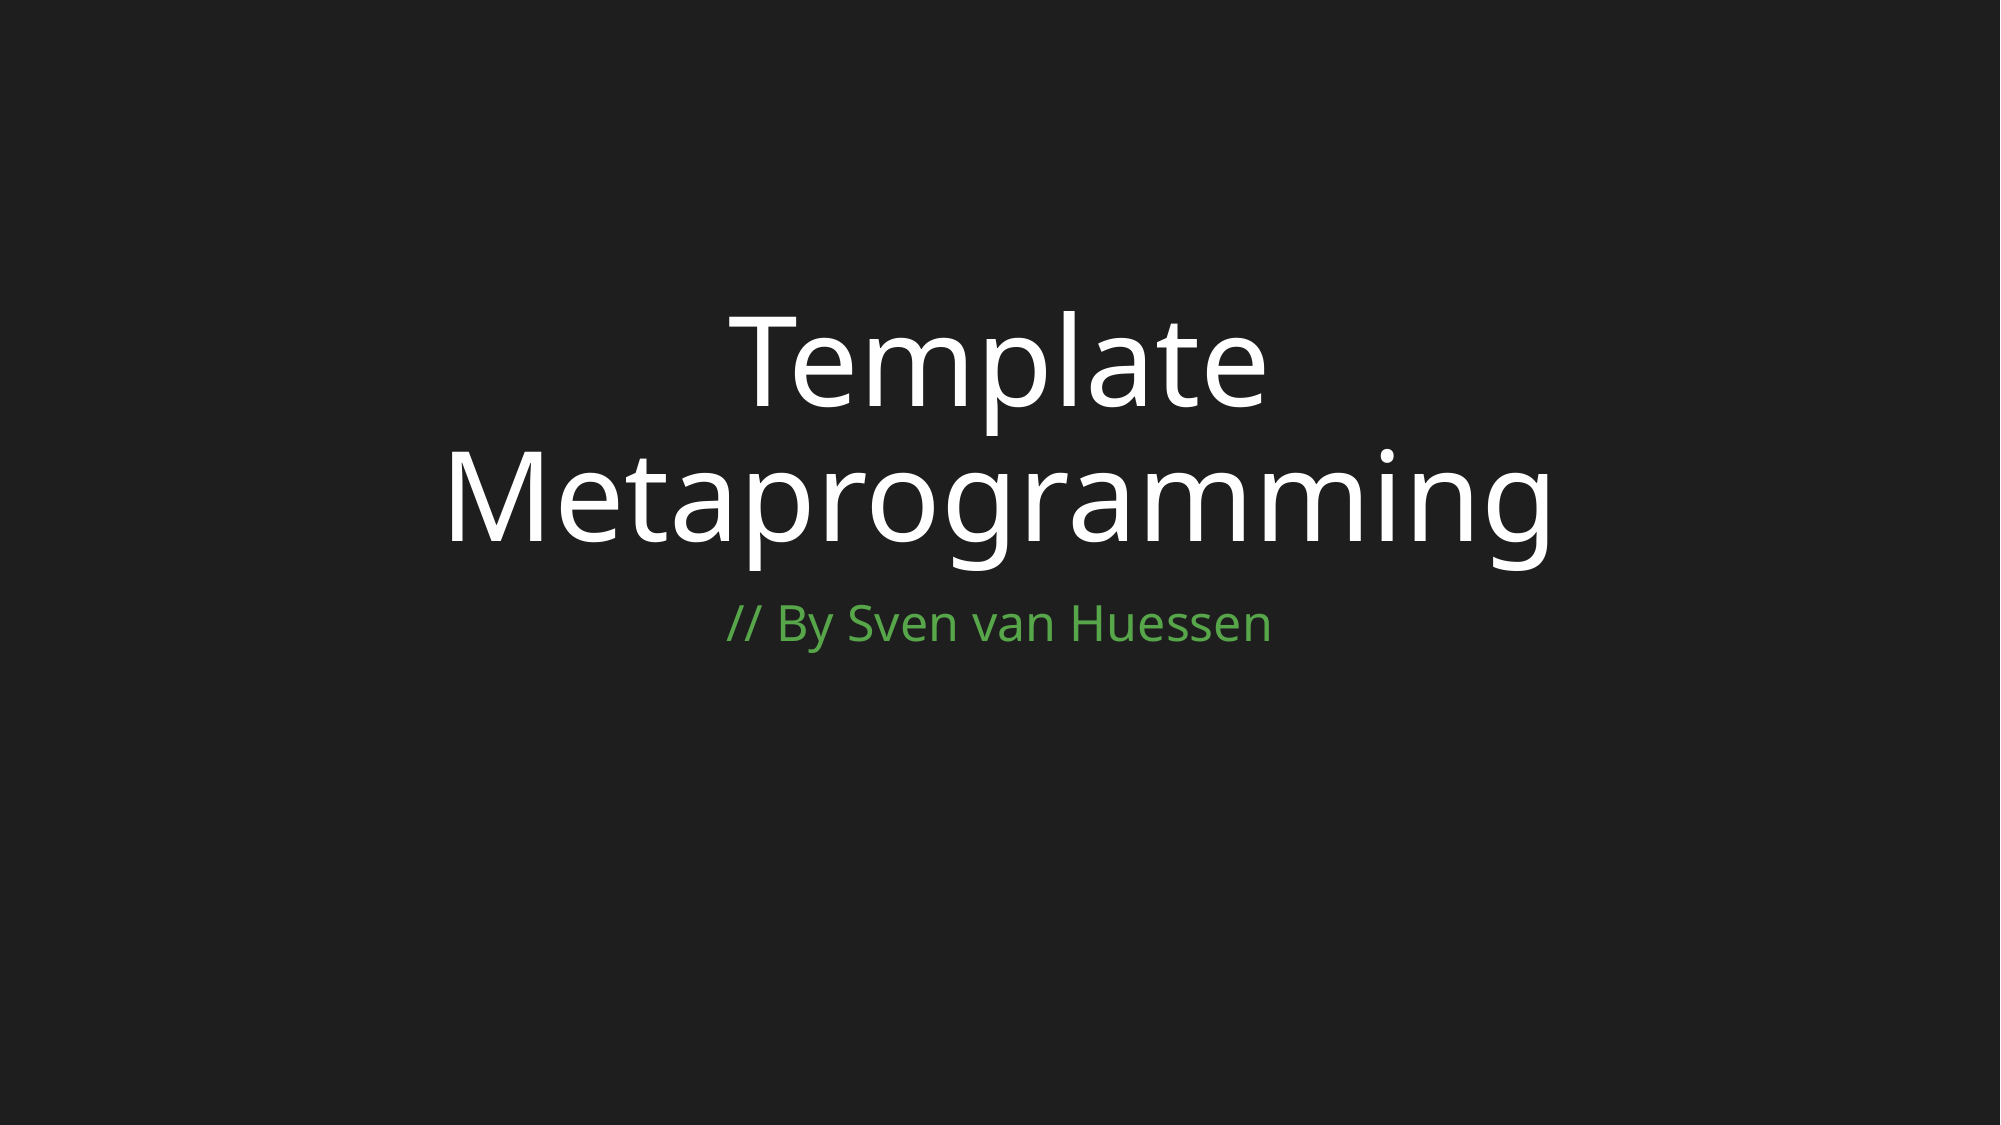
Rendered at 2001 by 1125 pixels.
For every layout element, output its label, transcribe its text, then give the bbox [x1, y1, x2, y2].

subtitle // By Sven van Huessen [249, 590, 1750, 863]
title Template Metaprogramming [249, 184, 1750, 576]
